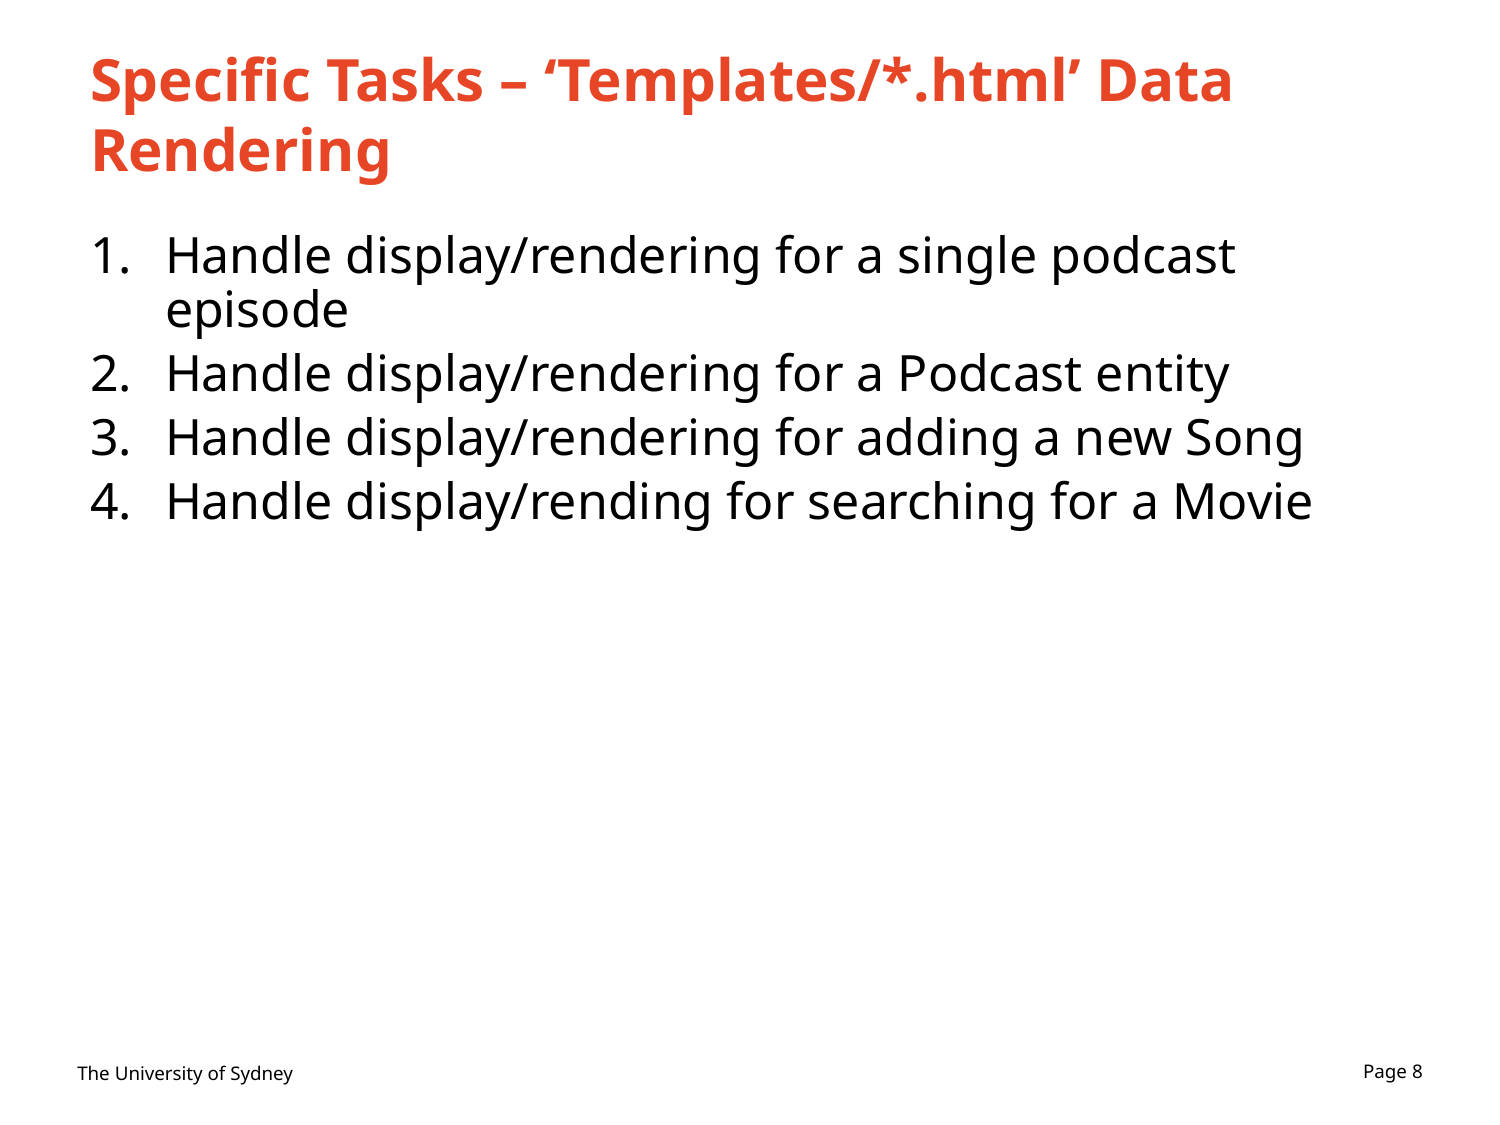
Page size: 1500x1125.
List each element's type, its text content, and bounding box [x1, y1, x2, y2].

list Handle display/rendering for a single podcast episode Handle display/rendering for a Podcast entity Handle display/rendering for adding a new Song Handle display/rending for searching for a Movie [75, 222, 1425, 1005]
title Specific Tasks – ‘Templates/*.html’ Data Rendering [75, 19, 1425, 207]
